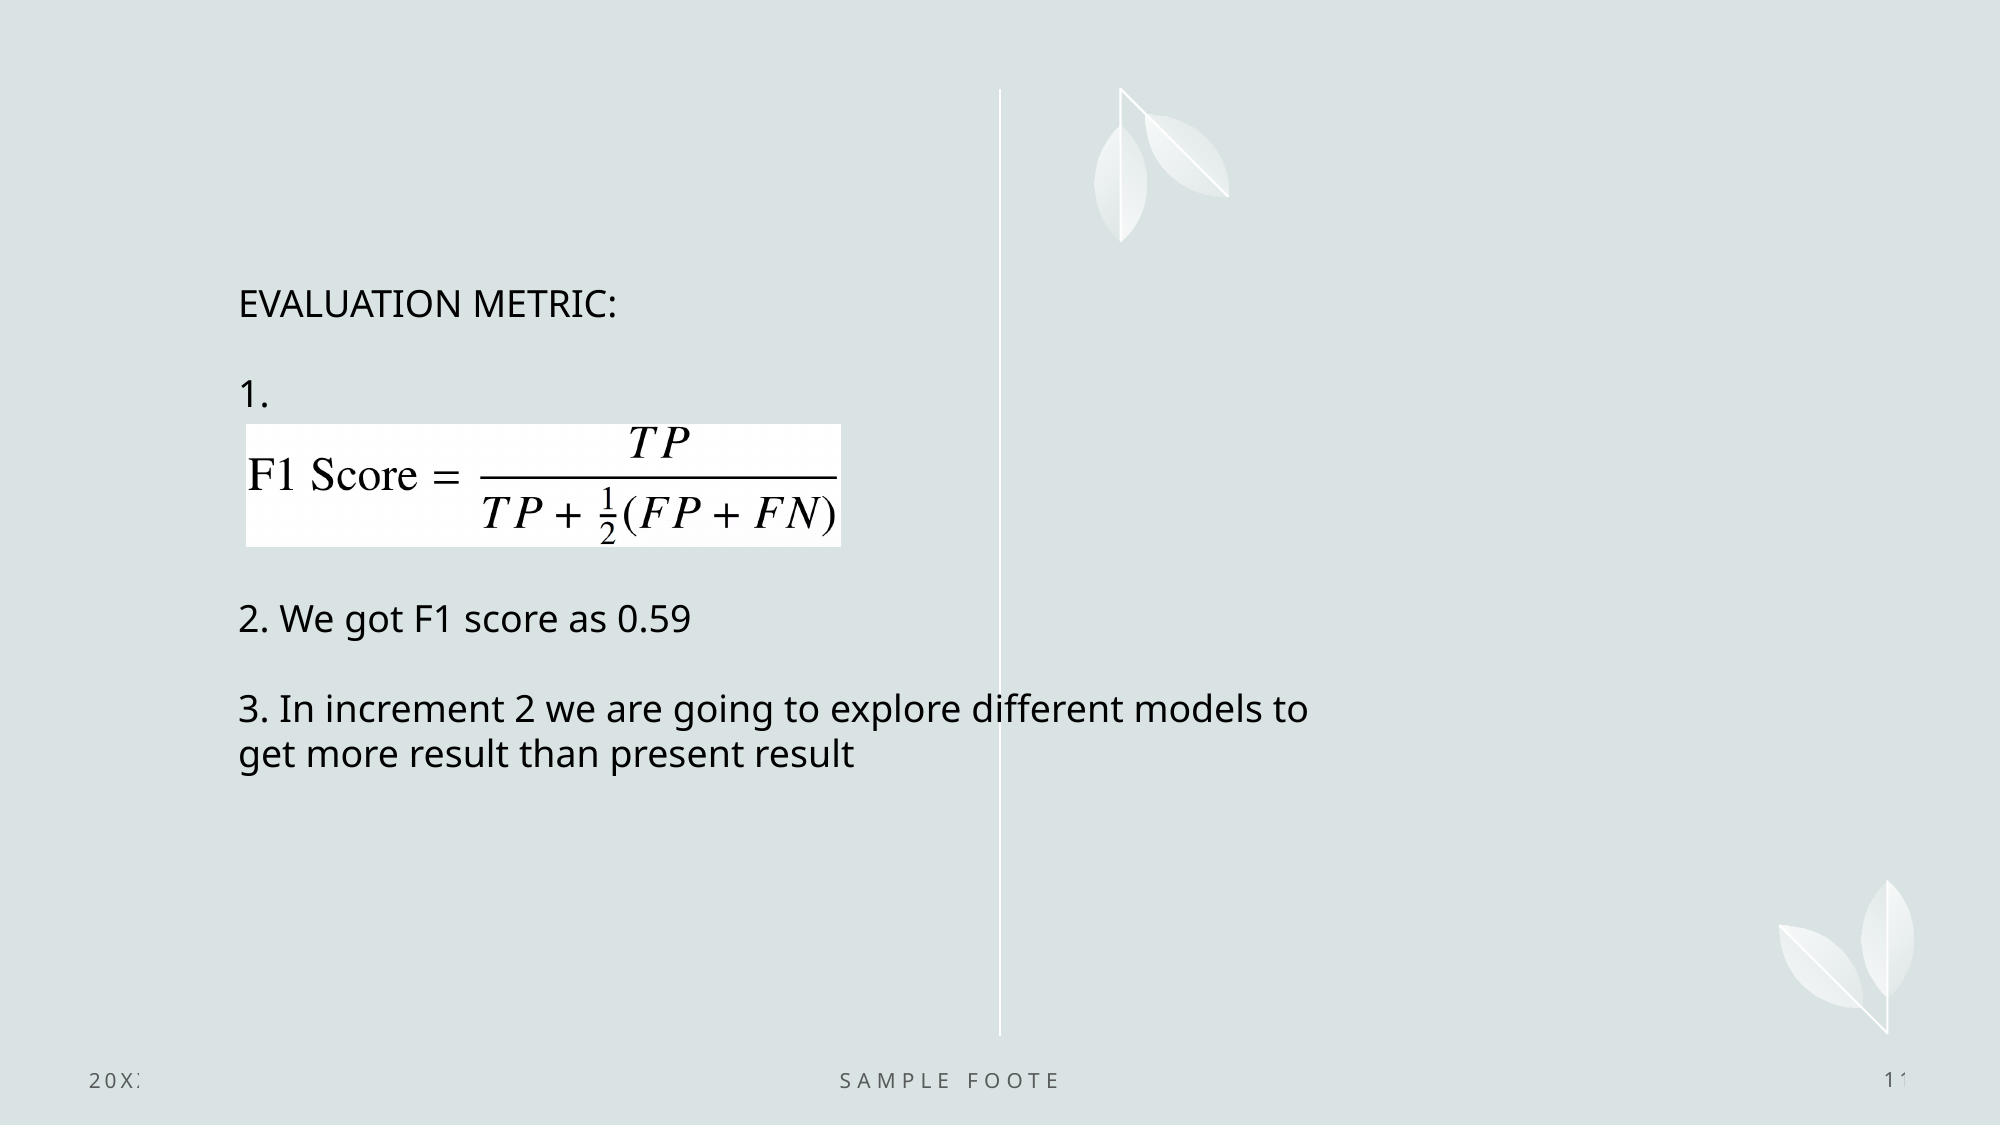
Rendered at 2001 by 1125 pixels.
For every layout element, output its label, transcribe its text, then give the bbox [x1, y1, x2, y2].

text_box EVALUATION METRIC: 1. 2. We got F1 score as 0.59 3. In increment 2 we are going to explore different models to get more result than present result [223, 273, 1352, 783]
picture [246, 424, 841, 548]
